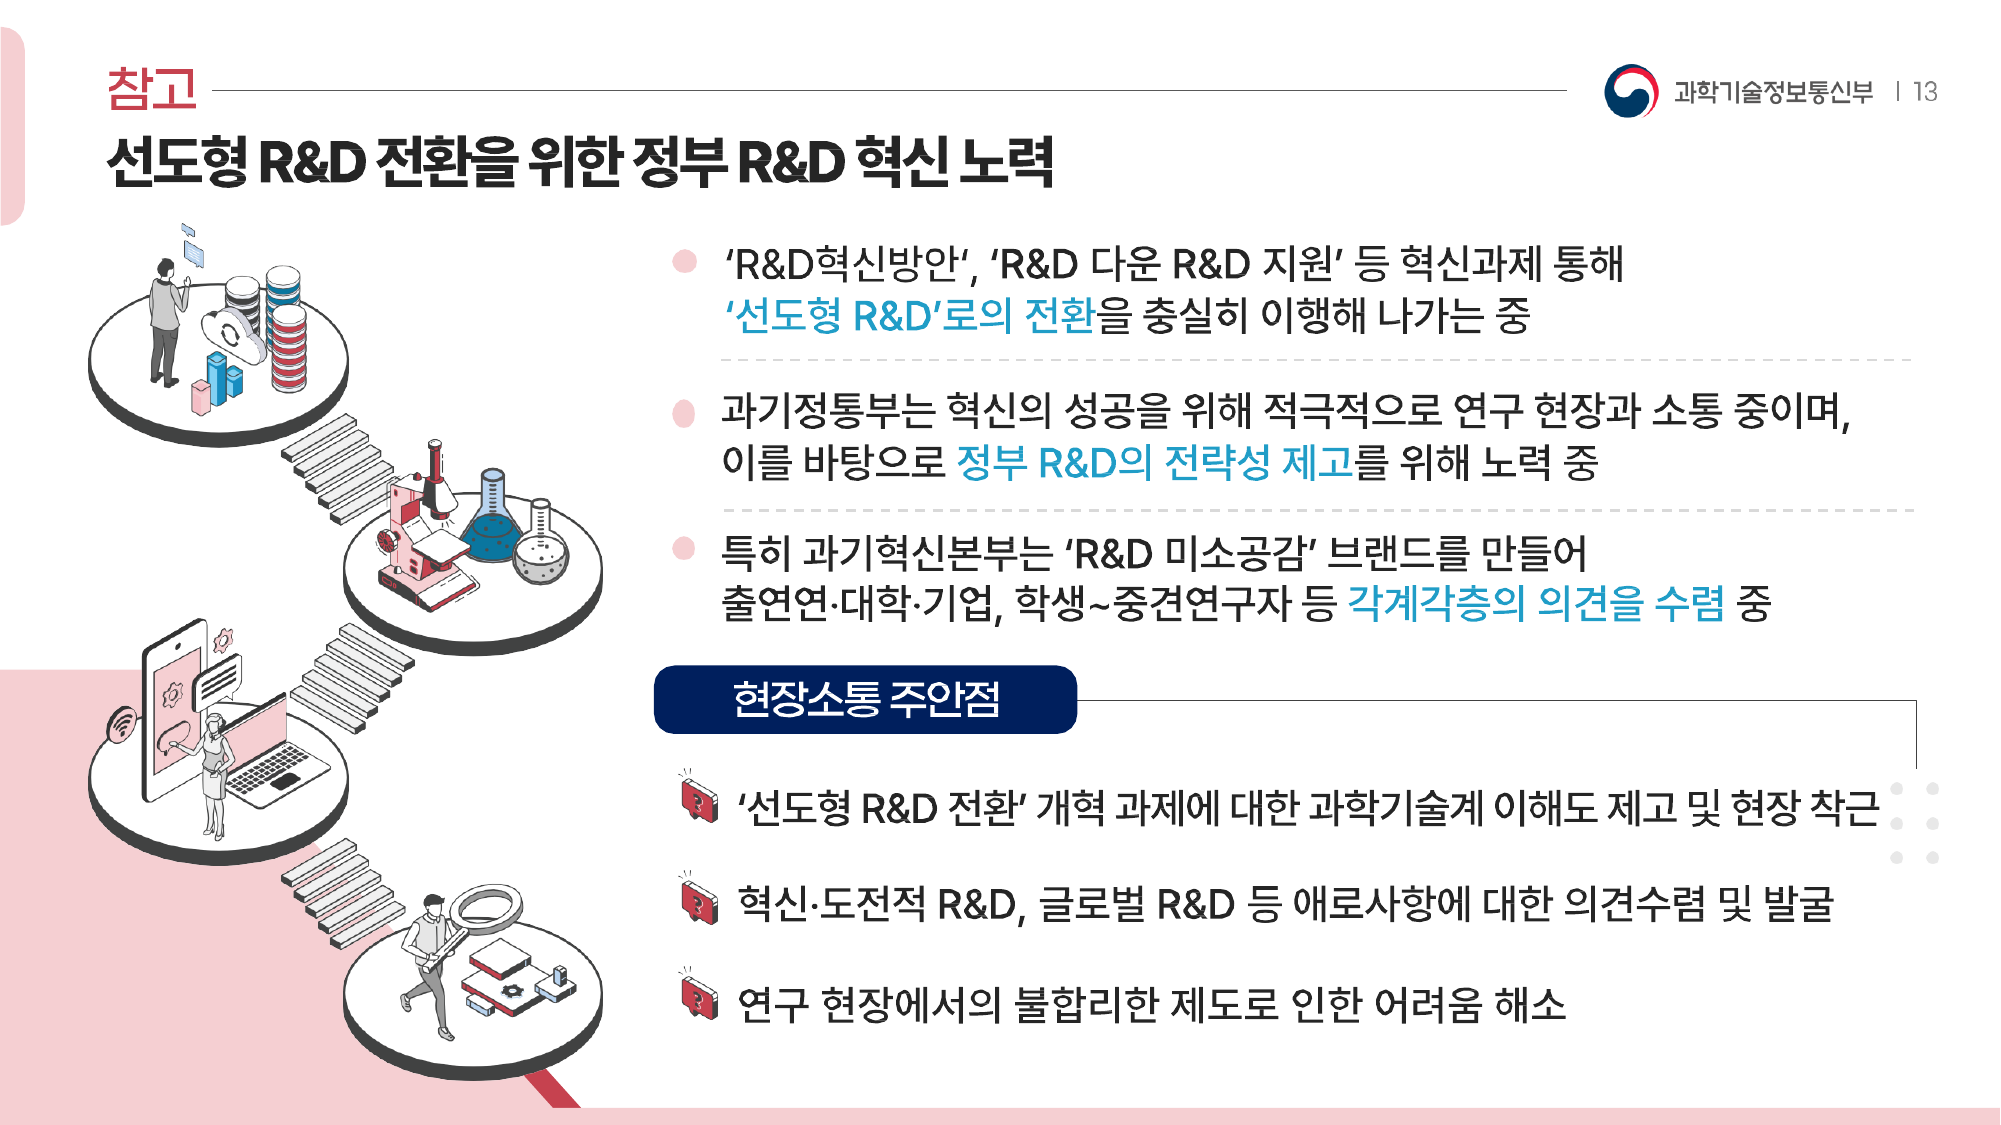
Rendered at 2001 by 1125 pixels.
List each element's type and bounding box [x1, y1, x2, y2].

text_box [1506, 535, 1516, 563]
text_box [1225, 248, 1250, 279]
text_box [822, 986, 843, 995]
text_box [738, 793, 746, 805]
text_box [1292, 989, 1313, 1008]
text_box [685, 137, 723, 161]
text_box [1051, 986, 1074, 994]
text_box [1493, 609, 1518, 614]
text_box [1127, 996, 1146, 1010]
text_box [1249, 789, 1262, 827]
text_box [1606, 406, 1630, 422]
text_box [1564, 792, 1598, 822]
text_box [782, 792, 817, 823]
text_box [1298, 1010, 1324, 1023]
text_box [1535, 392, 1556, 400]
text_box [1328, 986, 1351, 995]
text_box [1165, 447, 1188, 467]
text_box [1265, 789, 1288, 798]
text_box [824, 789, 849, 827]
text_box [906, 393, 932, 407]
text_box [1210, 889, 1235, 919]
text_box [1140, 393, 1167, 406]
text_box [583, 171, 620, 187]
text_box [1431, 986, 1443, 1024]
text_box [738, 885, 760, 893]
text_box [923, 589, 943, 616]
text_box [1736, 394, 1767, 408]
text_box [723, 447, 743, 473]
text_box [977, 444, 989, 467]
text_box [1404, 538, 1430, 556]
text_box [831, 603, 838, 609]
text_box [1610, 600, 1644, 604]
picture [671, 249, 698, 273]
text_box [1521, 556, 1548, 572]
text_box [1371, 559, 1397, 571]
text_box [759, 885, 770, 909]
text_box [1738, 815, 1763, 826]
text_box [1654, 394, 1685, 414]
text_box [864, 444, 875, 467]
text_box [1159, 889, 1182, 919]
text_box [1450, 315, 1484, 319]
text_box [1733, 799, 1751, 814]
text_box [1688, 393, 1723, 415]
text_box [1118, 906, 1144, 922]
text_box [1731, 789, 1753, 798]
text_box [1614, 606, 1641, 622]
text_box [1440, 536, 1467, 550]
text_box [1101, 538, 1126, 569]
text_box [863, 171, 900, 188]
text_box [1056, 789, 1069, 827]
text_box [997, 445, 1023, 462]
text_box [863, 793, 886, 823]
text_box [1575, 585, 1606, 613]
text_box [1009, 392, 1014, 420]
text_box [814, 392, 825, 415]
text_box [774, 887, 797, 908]
text_box [740, 894, 758, 908]
text_box [1474, 249, 1494, 266]
text_box [1263, 249, 1287, 275]
text_box [923, 986, 928, 1024]
text_box [858, 989, 881, 1009]
text_box [1375, 394, 1403, 415]
text_box [968, 789, 980, 817]
text_box [772, 140, 845, 183]
text_box [1241, 297, 1246, 334]
text_box [1267, 799, 1286, 813]
text_box [828, 444, 839, 481]
text_box [906, 300, 931, 331]
text_box [1218, 308, 1237, 326]
text_box [1065, 538, 1073, 551]
text_box [736, 299, 758, 320]
text_box [881, 585, 911, 622]
text_box [1353, 986, 1363, 1015]
text_box [1053, 248, 1078, 279]
text_box [860, 585, 873, 622]
text_box [1465, 885, 1470, 923]
text_box [1406, 270, 1432, 282]
text_box [883, 986, 893, 1009]
text_box [1334, 1012, 1359, 1023]
text_box [1269, 416, 1295, 429]
text_box [1182, 410, 1207, 428]
text_box [800, 415, 825, 429]
text_box [1019, 987, 1045, 1000]
text_box [1454, 322, 1481, 334]
text_box [1179, 298, 1202, 317]
text_box [969, 1011, 994, 1016]
text_box [759, 535, 782, 545]
text_box [109, 66, 138, 92]
text_box [1083, 392, 1096, 414]
text_box [1484, 890, 1501, 914]
text_box [1174, 248, 1197, 279]
text_box [1502, 885, 1515, 923]
text_box [1564, 585, 1569, 622]
text_box [1330, 996, 1349, 1010]
text_box [863, 1009, 888, 1024]
text_box [385, 170, 422, 187]
text_box [898, 909, 924, 923]
text_box [814, 321, 839, 334]
text_box [866, 535, 871, 572]
text_box [947, 392, 968, 399]
text_box [1264, 394, 1287, 414]
text_box [1130, 1012, 1156, 1023]
text_box [1051, 585, 1083, 608]
text_box [1216, 297, 1239, 307]
text_box [746, 392, 757, 429]
text_box [1460, 609, 1487, 622]
text_box [1384, 586, 1409, 621]
text_box [1040, 444, 1150, 482]
picture [671, 399, 695, 428]
text_box [260, 141, 295, 183]
text_box [1636, 906, 1671, 923]
text_box [1800, 887, 1834, 922]
text_box [1608, 396, 1628, 413]
text_box [960, 139, 1009, 183]
text_box [1076, 538, 1099, 569]
text_box [842, 589, 859, 613]
text_box [1192, 609, 1218, 622]
text_box [1406, 885, 1436, 923]
text_box [1365, 888, 1388, 915]
text_box [918, 559, 944, 571]
text_box [1290, 789, 1300, 818]
text_box [1791, 789, 1801, 812]
text_box [1372, 421, 1406, 425]
text_box [726, 536, 752, 552]
text_box [1373, 585, 1383, 607]
text_box [1537, 401, 1554, 416]
text_box [950, 986, 963, 1024]
text_box [1408, 394, 1442, 425]
text_box [1131, 270, 1157, 282]
text_box [106, 138, 139, 168]
text_box [1347, 798, 1365, 812]
text_box [1412, 585, 1417, 622]
text_box [1202, 537, 1234, 556]
picture [1604, 64, 1873, 118]
text_box [886, 793, 912, 824]
text_box [1335, 248, 1343, 261]
text_box [939, 889, 962, 919]
text_box [1490, 394, 1524, 429]
text_box [1607, 794, 1627, 820]
text_box [1237, 545, 1271, 556]
text_box [1185, 394, 1205, 410]
picture [671, 536, 695, 560]
text_box [1043, 905, 1071, 922]
text_box [934, 300, 941, 313]
text_box [1090, 603, 1109, 610]
text_box [1332, 297, 1365, 334]
text_box [1303, 415, 1330, 430]
text_box [1420, 587, 1440, 607]
text_box [1075, 888, 1110, 918]
text_box [1130, 246, 1157, 262]
text_box [1437, 455, 1454, 473]
text_box [293, 140, 366, 183]
text_box [1356, 392, 1367, 415]
text_box [430, 173, 468, 187]
text_box [528, 160, 563, 187]
text_box [1208, 989, 1242, 1019]
text_box [993, 465, 1028, 481]
text_box [564, 135, 573, 188]
text_box [1771, 395, 1791, 421]
text_box [1810, 789, 1833, 812]
text_box [893, 887, 916, 907]
text_box [1519, 885, 1541, 909]
text_box [1497, 245, 1507, 282]
picture [1926, 816, 1939, 830]
text_box [989, 816, 1015, 826]
text_box [1150, 986, 1160, 1015]
text_box [878, 543, 895, 558]
text_box [1369, 789, 1380, 813]
text_box [1591, 885, 1595, 923]
text_box [983, 394, 1006, 414]
text_box [1439, 297, 1449, 334]
text_box [1417, 790, 1448, 803]
text_box [1496, 998, 1513, 1016]
text_box [680, 165, 729, 188]
text_box [1342, 416, 1367, 429]
text_box [1185, 444, 1197, 472]
text_box [1023, 560, 1050, 571]
text_box [844, 467, 870, 481]
picture [1247, 886, 1282, 923]
text_box [1456, 444, 1468, 481]
text_box [1093, 789, 1103, 814]
text_box [1643, 805, 1677, 822]
text_box [1581, 609, 1606, 622]
text_box [142, 67, 154, 93]
text_box [943, 299, 978, 330]
text_box [531, 137, 560, 161]
text_box [1555, 392, 1566, 421]
picture [1890, 782, 1904, 795]
text_box [938, 535, 943, 562]
text_box [1613, 585, 1640, 599]
text_box [781, 909, 806, 922]
text_box [747, 792, 770, 813]
text_box [1349, 814, 1374, 827]
text_box [1345, 789, 1367, 797]
text_box [855, 135, 900, 169]
text_box [1540, 587, 1561, 606]
text_box [1282, 444, 1389, 482]
text_box [1674, 885, 1704, 922]
text_box [1646, 793, 1673, 815]
text_box [1115, 245, 1126, 282]
text_box [824, 986, 853, 1015]
text_box [1494, 587, 1515, 606]
text_box [1734, 409, 1768, 429]
text_box [912, 885, 924, 908]
text_box [1522, 536, 1548, 548]
text_box [902, 410, 936, 414]
text_box [805, 447, 823, 473]
text_box [1296, 297, 1329, 334]
picture [1926, 782, 1939, 795]
text_box [876, 534, 897, 542]
text_box [1421, 245, 1432, 269]
picture [88, 223, 603, 1082]
text_box [1566, 888, 1587, 906]
text_box [1015, 1002, 1049, 1024]
text_box [966, 606, 990, 622]
text_box [1115, 986, 1119, 1024]
text_box [742, 321, 768, 334]
text_box [991, 248, 998, 261]
text_box [1020, 585, 1050, 622]
text_box [1415, 804, 1449, 827]
picture [1737, 586, 1771, 622]
text_box [1403, 894, 1422, 908]
text_box [1186, 585, 1217, 613]
text_box [948, 536, 982, 559]
text_box [1329, 888, 1364, 918]
text_box [1238, 392, 1250, 429]
text_box [1520, 789, 1525, 827]
text_box [376, 138, 409, 169]
text_box [1245, 989, 1279, 1020]
text_box [722, 554, 756, 558]
text_box [1191, 535, 1196, 572]
text_box [1403, 446, 1423, 462]
text_box [1635, 789, 1640, 827]
text_box [1026, 248, 1051, 279]
text_box [981, 299, 1002, 318]
text_box [1472, 259, 1496, 274]
text_box [1019, 553, 1054, 557]
text_box [1125, 986, 1148, 995]
text_box [1554, 535, 1585, 572]
text_box [1554, 246, 1588, 268]
text_box [794, 394, 817, 414]
text_box [1403, 253, 1420, 268]
text_box [1045, 392, 1050, 429]
text_box [0, 26, 25, 226]
text_box [1171, 987, 1196, 1022]
text_box [726, 560, 752, 572]
text_box [912, 537, 935, 557]
text_box [1241, 537, 1267, 550]
text_box [1401, 885, 1424, 893]
text_box [1448, 1003, 1483, 1024]
text_box [1278, 557, 1302, 572]
text_box [801, 885, 805, 913]
text_box [1137, 407, 1171, 411]
text_box [863, 909, 889, 922]
text_box [1057, 986, 1086, 1023]
text_box [1198, 248, 1223, 279]
text_box [754, 814, 779, 826]
text_box [762, 445, 789, 459]
text_box [1309, 538, 1317, 551]
text_box [1039, 887, 1074, 903]
text_box [653, 665, 1917, 771]
text_box [1090, 990, 1113, 1015]
text_box [1231, 794, 1248, 818]
text_box [601, 1107, 2000, 1125]
text_box [963, 467, 989, 481]
text_box [748, 444, 753, 482]
text_box [1150, 585, 1181, 613]
text_box [1101, 402, 1135, 413]
text_box [755, 297, 767, 325]
text_box [830, 393, 864, 415]
picture [1719, 885, 1751, 923]
text_box [991, 889, 1015, 919]
text_box [1299, 261, 1331, 282]
text_box [116, 170, 153, 187]
text_box [1074, 798, 1092, 813]
text_box [1807, 392, 1837, 429]
text_box [1565, 909, 1590, 915]
text_box [879, 300, 904, 331]
text_box [811, 903, 818, 909]
text_box [952, 417, 978, 429]
text_box [834, 417, 860, 429]
text_box [1380, 793, 1400, 820]
picture [1926, 851, 1939, 865]
text_box [870, 393, 896, 410]
text_box [1226, 444, 1236, 467]
text_box [762, 466, 789, 481]
text_box [1850, 813, 1877, 826]
text_box [1538, 609, 1563, 614]
text_box [989, 416, 1015, 429]
text_box [988, 536, 1014, 553]
text_box [938, 135, 947, 174]
text_box [724, 585, 755, 600]
text_box [1458, 585, 1489, 602]
text_box [1145, 297, 1175, 314]
text_box [1113, 885, 1143, 904]
text_box [1353, 608, 1378, 622]
text_box [1570, 395, 1593, 414]
text_box [1021, 394, 1042, 413]
text_box [154, 139, 202, 183]
text_box [772, 300, 806, 330]
text_box [911, 169, 948, 187]
text_box [1692, 417, 1719, 429]
text_box [1298, 535, 1308, 556]
text_box [1460, 416, 1486, 429]
text_box [857, 888, 879, 908]
text_box [1300, 394, 1334, 411]
text_box [641, 167, 678, 188]
text_box [1203, 446, 1224, 465]
text_box [1440, 557, 1467, 572]
text_box [1219, 403, 1236, 421]
text_box [1413, 990, 1433, 1016]
text_box [1400, 563, 1434, 567]
text_box [1199, 986, 1203, 1024]
text_box [722, 601, 756, 622]
text_box [1206, 468, 1231, 481]
text_box [1006, 297, 1010, 334]
text_box [881, 560, 907, 572]
text_box [911, 446, 946, 477]
text_box [739, 141, 774, 183]
text_box [1214, 789, 1219, 827]
text_box [575, 135, 607, 169]
text_box [1318, 986, 1323, 1014]
text_box [1065, 394, 1087, 414]
text_box [1138, 897, 1143, 905]
picture [1563, 445, 1598, 482]
text_box [1218, 393, 1237, 402]
picture [1302, 586, 1337, 622]
picture [1914, 81, 1937, 101]
picture [726, 244, 977, 288]
picture [1688, 789, 1720, 827]
text_box [1445, 585, 1455, 607]
text_box [1376, 986, 1406, 1024]
text_box [1024, 536, 1050, 549]
text_box [932, 989, 955, 1016]
text_box [1183, 888, 1208, 920]
text_box [1115, 586, 1146, 601]
text_box [1053, 995, 1072, 1008]
text_box [995, 986, 1000, 1024]
text_box [1309, 804, 1333, 819]
text_box [1221, 587, 1256, 622]
text_box [609, 135, 625, 175]
text_box [1406, 789, 1411, 827]
text_box [994, 615, 1002, 627]
text_box [1425, 608, 1450, 622]
text_box [1002, 248, 1025, 279]
text_box [1652, 412, 1687, 425]
text_box [840, 539, 860, 566]
text_box [794, 585, 825, 613]
text_box [1454, 298, 1481, 312]
text_box [1478, 789, 1482, 827]
text_box [758, 461, 792, 465]
text_box [1414, 301, 1434, 328]
text_box [1487, 559, 1513, 572]
text_box [1524, 910, 1550, 922]
text_box [1287, 297, 1292, 334]
text_box [948, 792, 971, 813]
text_box [739, 986, 769, 1014]
text_box [1167, 538, 1185, 563]
text_box [1294, 888, 1311, 915]
text_box [662, 135, 678, 167]
text_box [423, 135, 519, 177]
text_box [1113, 602, 1148, 622]
text_box [1015, 585, 1038, 607]
text_box [964, 888, 989, 920]
text_box [1519, 444, 1549, 467]
text_box [970, 989, 991, 1007]
text_box [1313, 885, 1326, 923]
text_box [1311, 793, 1331, 811]
text_box [1179, 789, 1183, 827]
text_box [745, 1011, 770, 1023]
text_box [1187, 790, 1211, 825]
text_box [1092, 248, 1114, 273]
text_box [1443, 269, 1469, 282]
text_box [155, 69, 193, 98]
text_box [1237, 446, 1260, 466]
picture [1890, 851, 1904, 865]
text_box [955, 814, 981, 826]
text_box [1454, 392, 1485, 420]
text_box [1115, 804, 1139, 819]
text_box [1607, 910, 1633, 922]
text_box [784, 392, 789, 429]
text_box [1766, 792, 1789, 812]
picture [1890, 816, 1904, 830]
text_box [1517, 550, 1552, 554]
text_box [820, 798, 837, 813]
text_box [828, 535, 839, 572]
text_box [876, 472, 910, 477]
text_box [913, 793, 938, 823]
text_box [153, 84, 196, 109]
text_box [1318, 245, 1330, 274]
text_box [1528, 789, 1561, 827]
text_box [1240, 558, 1267, 572]
text_box [1655, 605, 1689, 622]
text_box [1835, 789, 1845, 813]
text_box [1575, 392, 1606, 429]
text_box [0, 669, 597, 1125]
text_box [723, 396, 743, 413]
text_box [896, 535, 907, 559]
text_box [1128, 538, 1153, 569]
text_box [1009, 135, 1052, 168]
text_box [1697, 608, 1723, 622]
text_box [1765, 887, 1783, 904]
text_box [902, 138, 936, 167]
text_box [1289, 245, 1294, 282]
picture [678, 965, 718, 1021]
text_box [726, 300, 734, 313]
text_box [1436, 551, 1470, 555]
text_box [1438, 886, 1462, 921]
text_box [1379, 300, 1401, 325]
text_box [1201, 555, 1235, 568]
text_box [1771, 812, 1796, 827]
text_box [1796, 392, 1801, 429]
text_box [1037, 794, 1053, 819]
text_box [896, 987, 920, 1022]
text_box [758, 396, 778, 423]
picture [1495, 298, 1530, 335]
text_box [404, 135, 421, 174]
text_box [952, 560, 978, 571]
text_box [1058, 608, 1083, 622]
text_box [111, 94, 148, 110]
text_box [1638, 886, 1669, 903]
text_box [1769, 906, 1795, 922]
text_box [1262, 300, 1282, 326]
text_box [1601, 885, 1632, 913]
text_box [1483, 538, 1501, 556]
text_box [1209, 392, 1213, 429]
text_box [1482, 447, 1516, 477]
text_box [1257, 588, 1280, 615]
text_box [866, 413, 900, 429]
text_box [949, 585, 954, 622]
text_box [209, 169, 246, 188]
text_box [828, 1012, 854, 1023]
text_box [1328, 563, 1362, 567]
text_box [1282, 585, 1293, 622]
text_box [1025, 296, 1132, 334]
text_box [876, 585, 899, 607]
text_box [476, 165, 515, 188]
text_box [1495, 792, 1514, 819]
text_box [744, 910, 770, 923]
text_box [1403, 297, 1413, 334]
text_box [876, 885, 888, 913]
text_box [1515, 986, 1527, 1024]
text_box [906, 417, 933, 429]
text_box [1427, 444, 1431, 481]
text_box [758, 585, 789, 613]
text_box [1523, 246, 1533, 280]
text_box [1104, 415, 1131, 429]
text_box [1519, 585, 1524, 622]
text_box [1524, 468, 1549, 481]
text_box [1185, 297, 1211, 334]
text_box [808, 297, 839, 321]
text_box [1243, 466, 1269, 481]
text_box [1070, 414, 1096, 429]
text_box [983, 789, 1027, 819]
text_box [1508, 249, 1528, 275]
text_box [1752, 789, 1763, 818]
text_box [1463, 245, 1468, 273]
text_box [1456, 603, 1491, 607]
text_box [805, 539, 825, 556]
text_box [1590, 245, 1622, 282]
text_box [979, 321, 1005, 327]
text_box [949, 392, 978, 416]
text_box [1273, 537, 1292, 557]
picture [1354, 246, 1389, 283]
text_box [1127, 263, 1161, 274]
text_box [879, 446, 907, 467]
text_box [1558, 270, 1584, 282]
text_box [784, 535, 789, 572]
text_box [1846, 792, 1880, 810]
text_box [1401, 245, 1422, 252]
text_box [1622, 790, 1633, 825]
text_box [1117, 793, 1137, 811]
text_box [959, 585, 990, 605]
text_box [1543, 885, 1554, 914]
text_box [1693, 585, 1723, 607]
text_box [821, 888, 855, 918]
text_box [1015, 169, 1052, 188]
text_box [721, 406, 745, 422]
text_box [1400, 462, 1425, 480]
text_box [765, 609, 790, 622]
picture [678, 870, 718, 925]
text_box [201, 135, 246, 169]
text_box [1256, 444, 1269, 466]
text_box [766, 790, 779, 818]
text_box [1365, 535, 1396, 563]
text_box [1156, 609, 1182, 622]
text_box [841, 446, 862, 465]
text_box [1302, 246, 1321, 260]
text_box [957, 446, 980, 466]
text_box [1271, 815, 1297, 826]
text_box [1151, 790, 1176, 825]
text_box [1437, 247, 1460, 267]
text_box [1631, 392, 1642, 429]
text_box [1078, 815, 1103, 827]
text_box [1019, 416, 1044, 422]
text_box [1105, 394, 1131, 407]
text_box [1336, 394, 1359, 414]
picture [678, 767, 718, 823]
text_box [1140, 789, 1151, 827]
text_box [1018, 915, 1025, 928]
text_box [1332, 537, 1358, 557]
text_box [632, 138, 666, 167]
text_box [1143, 315, 1177, 334]
text_box [1390, 885, 1401, 923]
text_box [1334, 789, 1344, 827]
text_box [818, 789, 839, 797]
text_box [1532, 1006, 1566, 1019]
text_box [1536, 245, 1541, 282]
text_box [1452, 987, 1479, 1002]
text_box [1348, 587, 1368, 607]
text_box [1450, 790, 1475, 825]
text_box [1815, 814, 1840, 827]
text_box [1436, 445, 1455, 454]
text_box [1495, 987, 1514, 997]
text_box [1657, 586, 1688, 603]
text_box [1172, 468, 1198, 481]
text_box [1533, 989, 1565, 1008]
text_box [1141, 413, 1168, 429]
text_box [855, 300, 878, 331]
text_box [1788, 885, 1799, 905]
text_box [1842, 422, 1850, 434]
text_box [775, 989, 809, 1024]
text_box [801, 609, 826, 622]
text_box [1072, 789, 1093, 797]
text_box [984, 556, 1018, 572]
text_box [760, 546, 780, 564]
text_box [1541, 417, 1567, 429]
text_box [133, 135, 152, 175]
text_box [803, 549, 827, 564]
text_box [1284, 392, 1295, 415]
